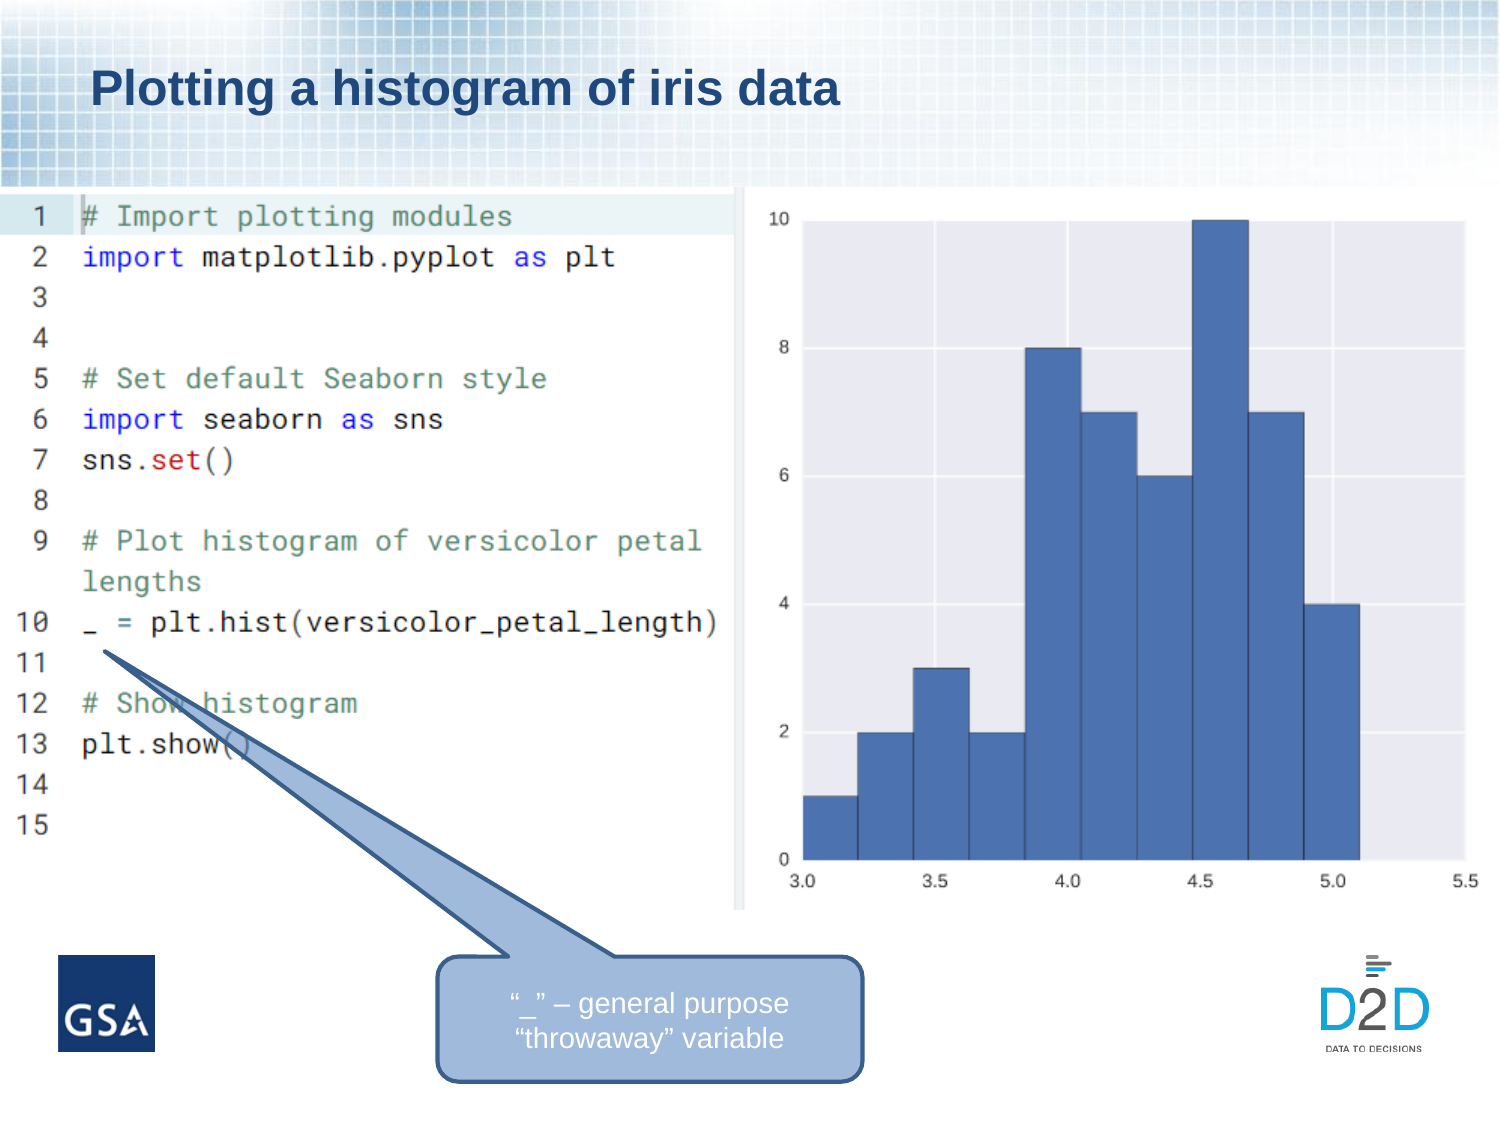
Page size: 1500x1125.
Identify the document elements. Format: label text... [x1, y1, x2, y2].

text_box “_” – general purpose “throwaway” variable [435, 919, 865, 1084]
title Plotting a histogram of iris data [75, 30, 1425, 141]
picture [0, 0, 1500, 910]
picture [58, 955, 155, 1052]
picture [1310, 955, 1440, 1052]
